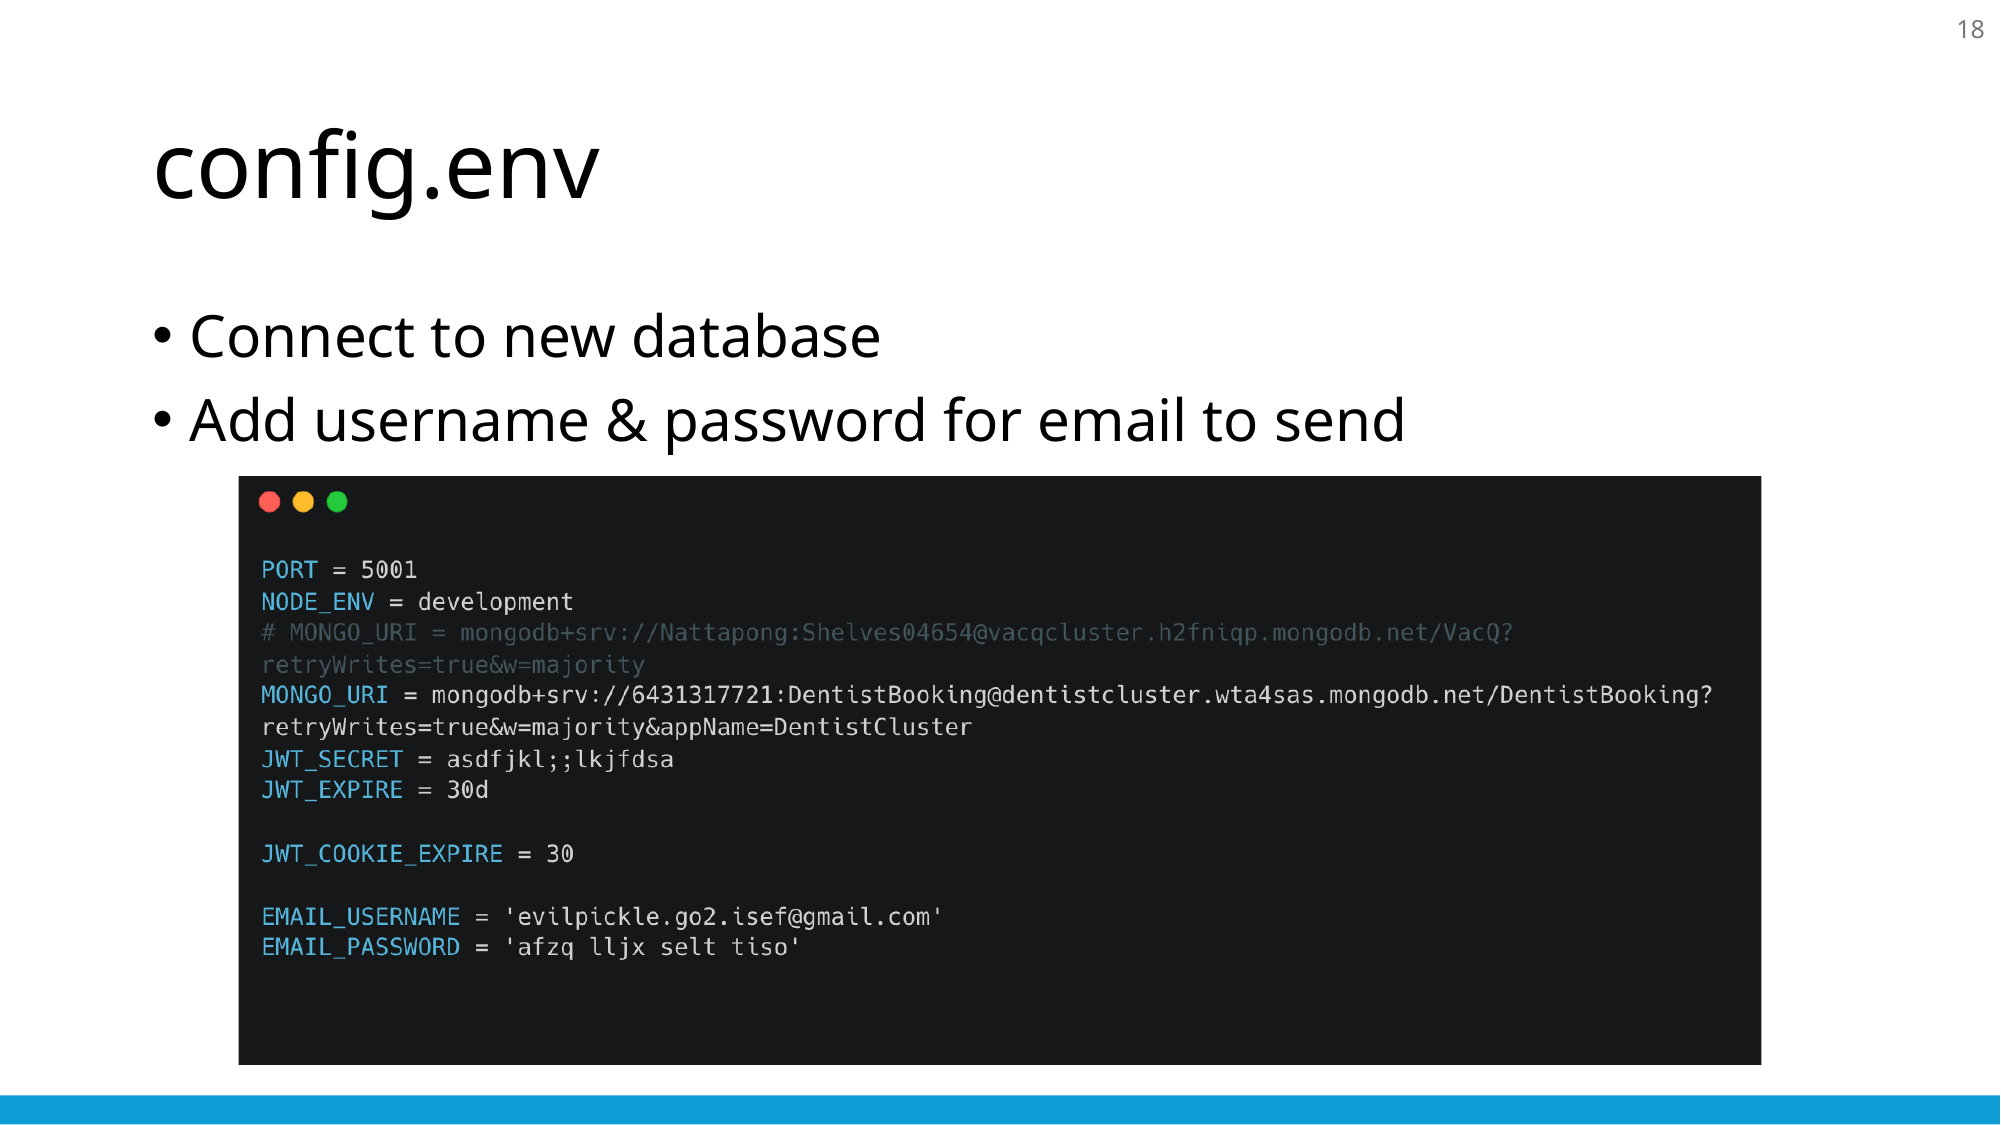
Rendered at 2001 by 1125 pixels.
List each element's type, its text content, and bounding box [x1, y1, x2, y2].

list Connect to new database Add username & password for email to send [137, 299, 1863, 1014]
title config.env [137, 59, 1863, 278]
slide_number 18 [1550, 0, 2000, 61]
picture [238, 475, 1762, 1066]
